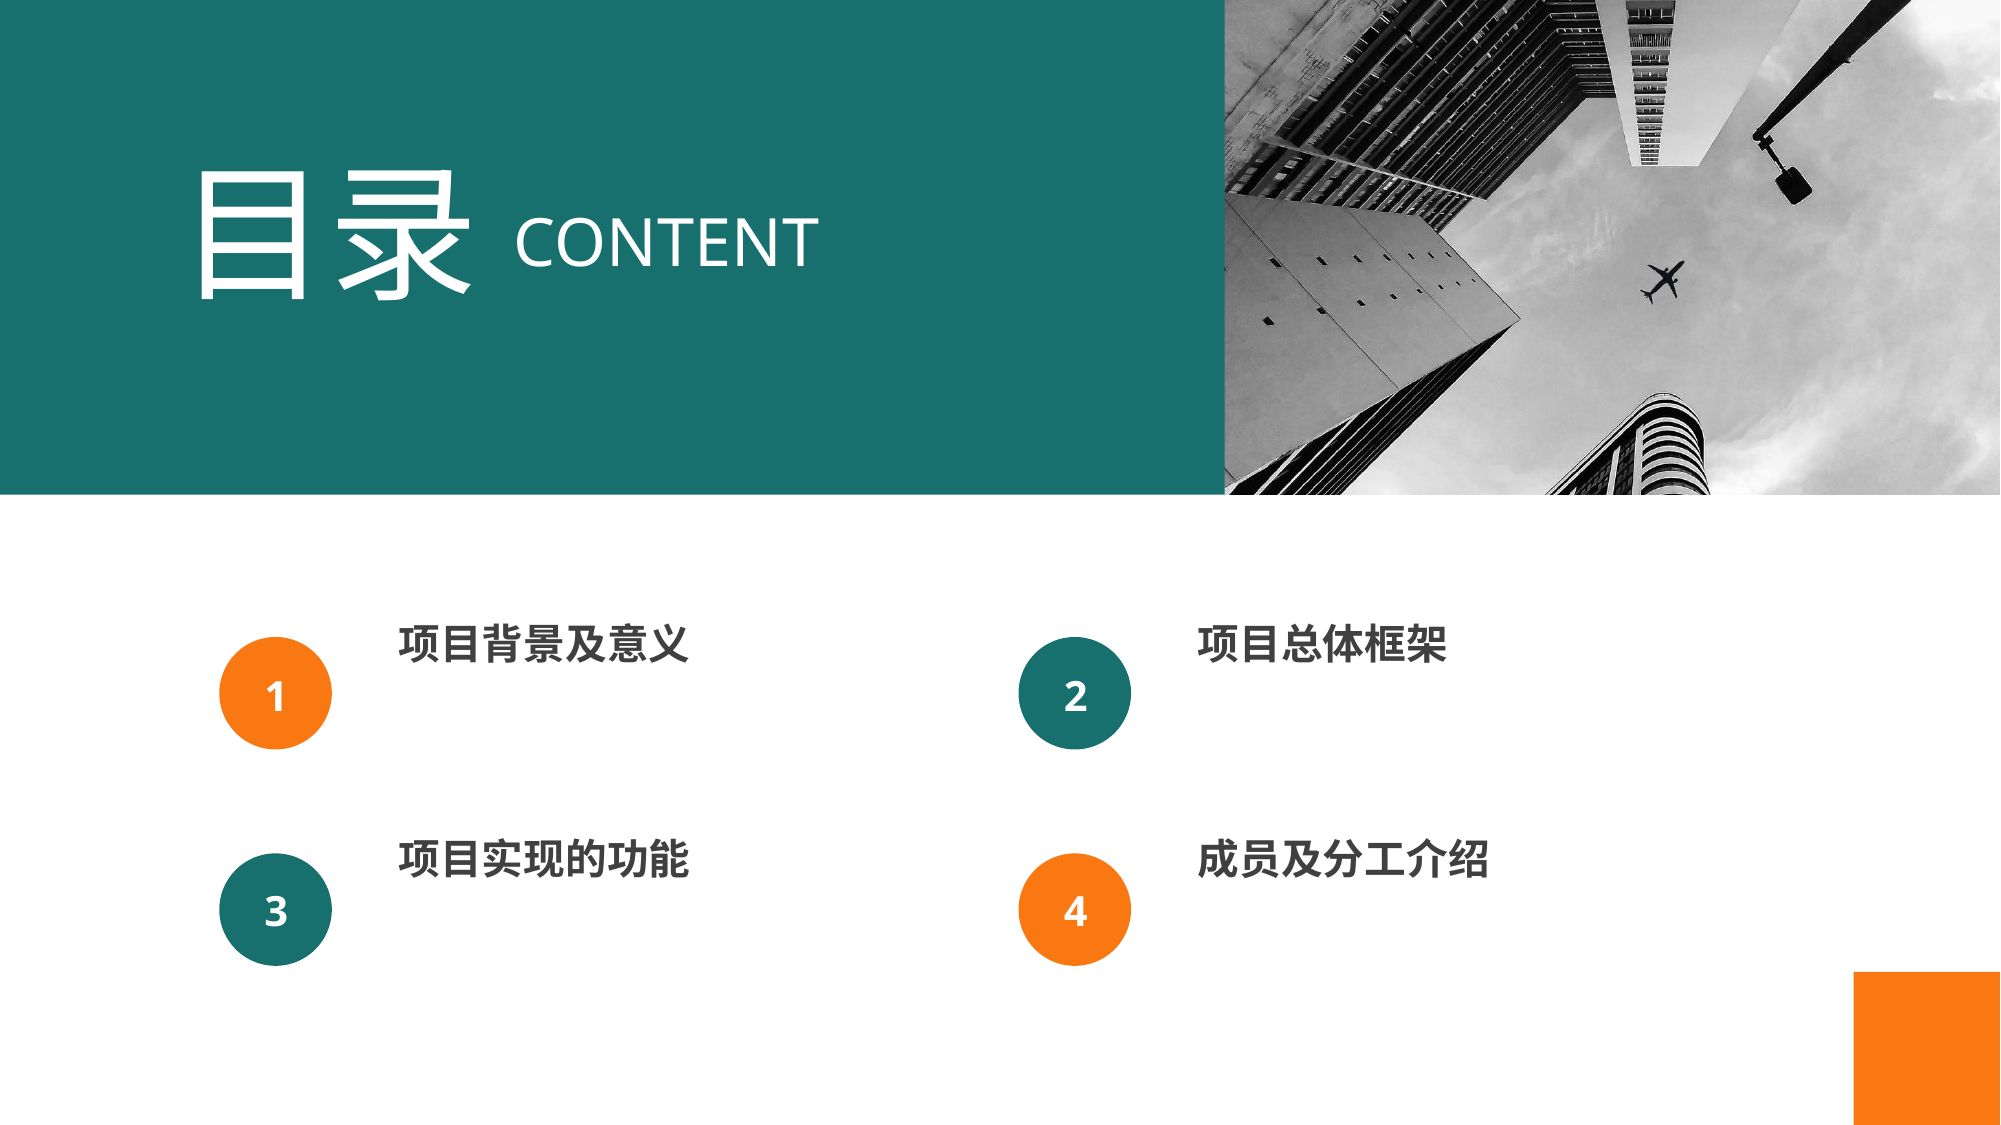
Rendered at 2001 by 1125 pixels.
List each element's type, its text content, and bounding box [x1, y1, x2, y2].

text_box 4 [1048, 876, 1107, 942]
text_box 项目背景及意义 [383, 610, 725, 676]
text_box CONTENT [499, 191, 1224, 287]
text_box 项目总体框架 [1182, 610, 1524, 676]
text_box 1 [249, 662, 307, 727]
text_box [1017, 635, 1133, 751]
text_box [218, 635, 333, 751]
text_box [218, 852, 333, 967]
text_box [1017, 852, 1133, 967]
text_box 项目实现的功能 [383, 825, 725, 890]
text_box [1224, 0, 2000, 496]
text_box 3 [249, 876, 307, 942]
text_box [0, 0, 1224, 496]
text_box 成员及分工介绍 [1182, 825, 1524, 890]
text_box 目录 [93, 131, 1047, 327]
text_box [1853, 971, 2000, 1125]
text_box 2 [1048, 662, 1107, 727]
